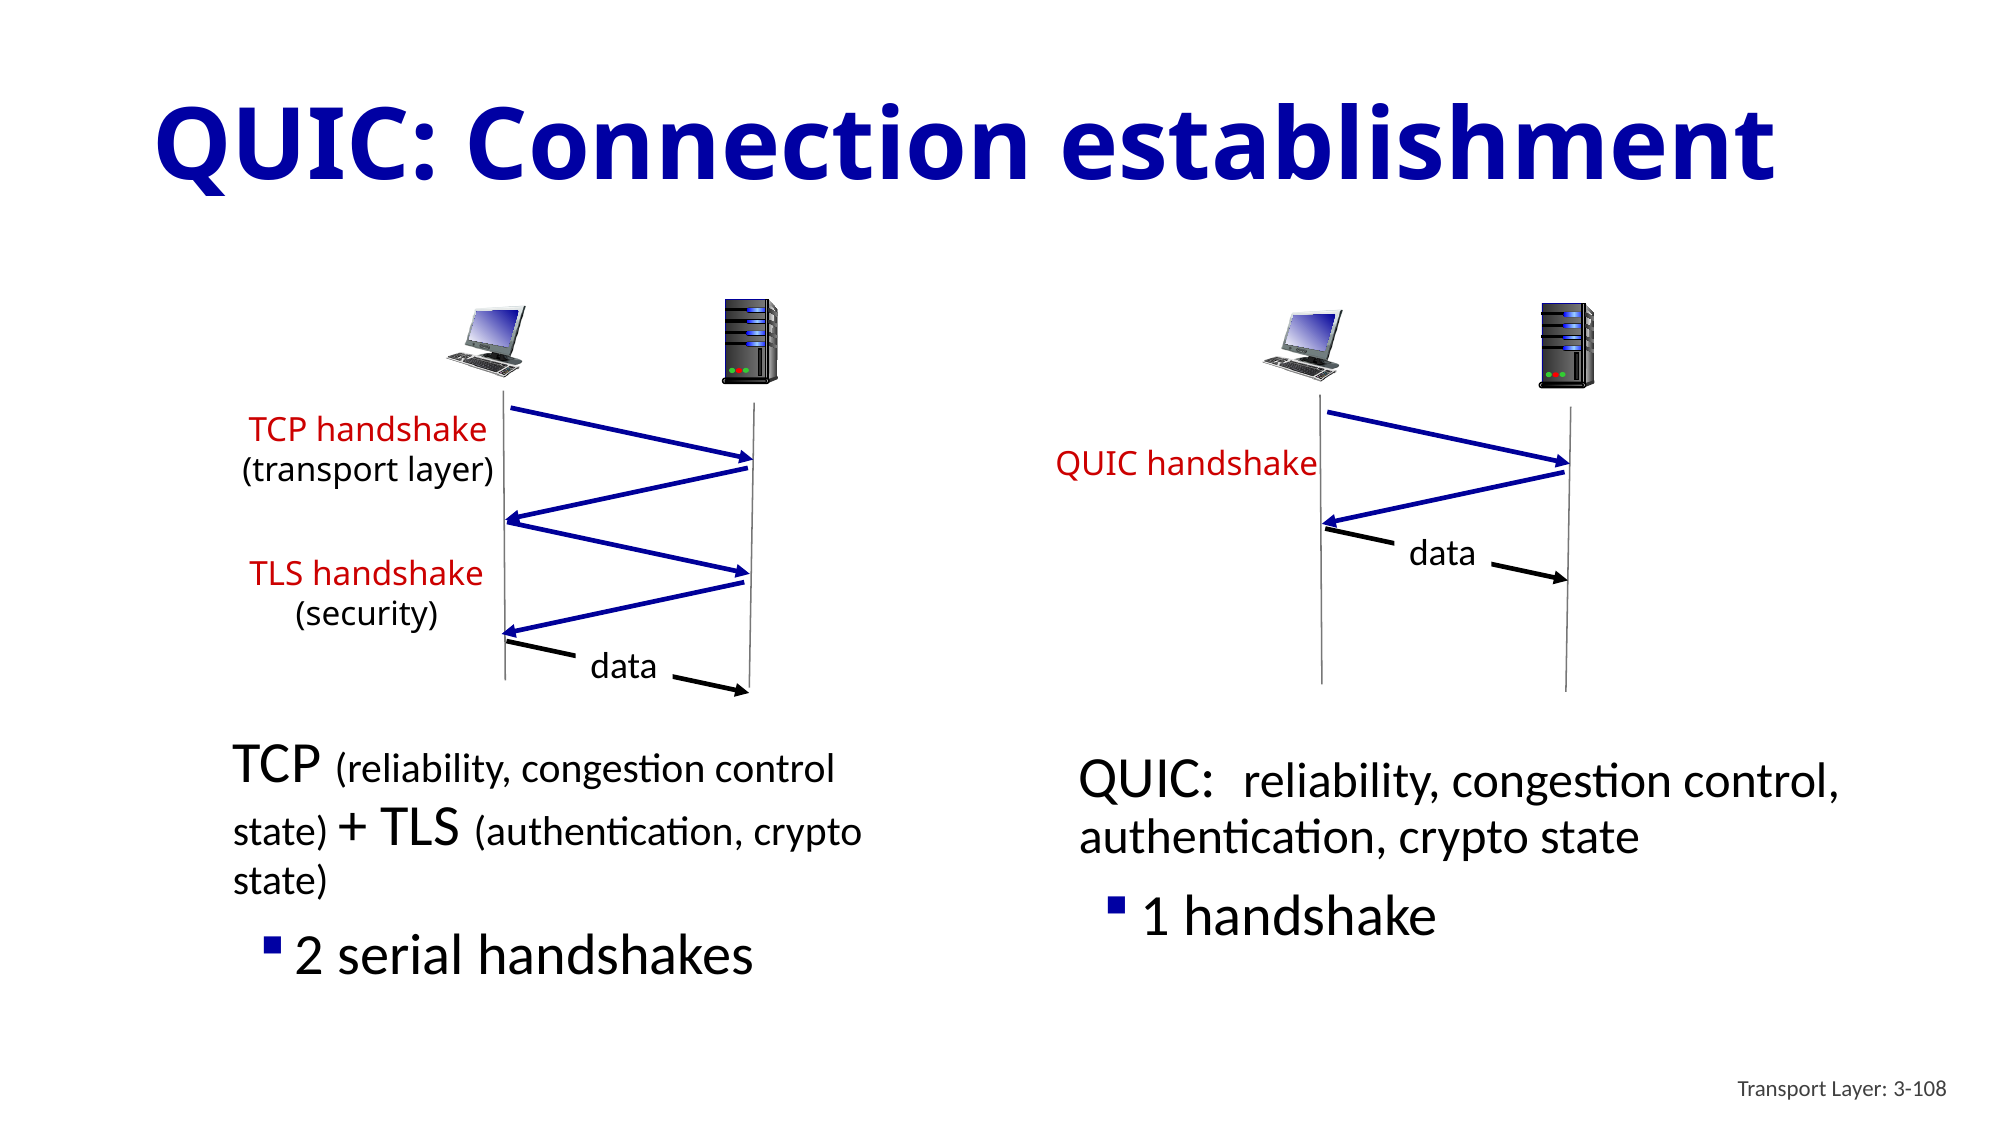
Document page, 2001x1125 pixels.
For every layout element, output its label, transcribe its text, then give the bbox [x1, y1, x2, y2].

slide_number Transport Layer: 3-108 [1512, 1056, 1963, 1117]
text_box [507, 521, 750, 578]
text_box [425, 302, 528, 383]
title QUIC: Connection establishment [137, 74, 1863, 221]
text_box [501, 582, 745, 638]
text_box TLS handshake (security) [234, 544, 500, 640]
text_box [505, 467, 748, 524]
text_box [722, 299, 778, 384]
text_box [673, 676, 750, 697]
text_box data [575, 633, 673, 693]
text_box [510, 407, 754, 464]
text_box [1042, 303, 1878, 1084]
text_box TCP handshake (transport layer) [227, 401, 509, 496]
text_box TCP (reliability, congestion control state) + TLS (authentication, crypto state) 2 serial handshakes [196, 725, 927, 1069]
